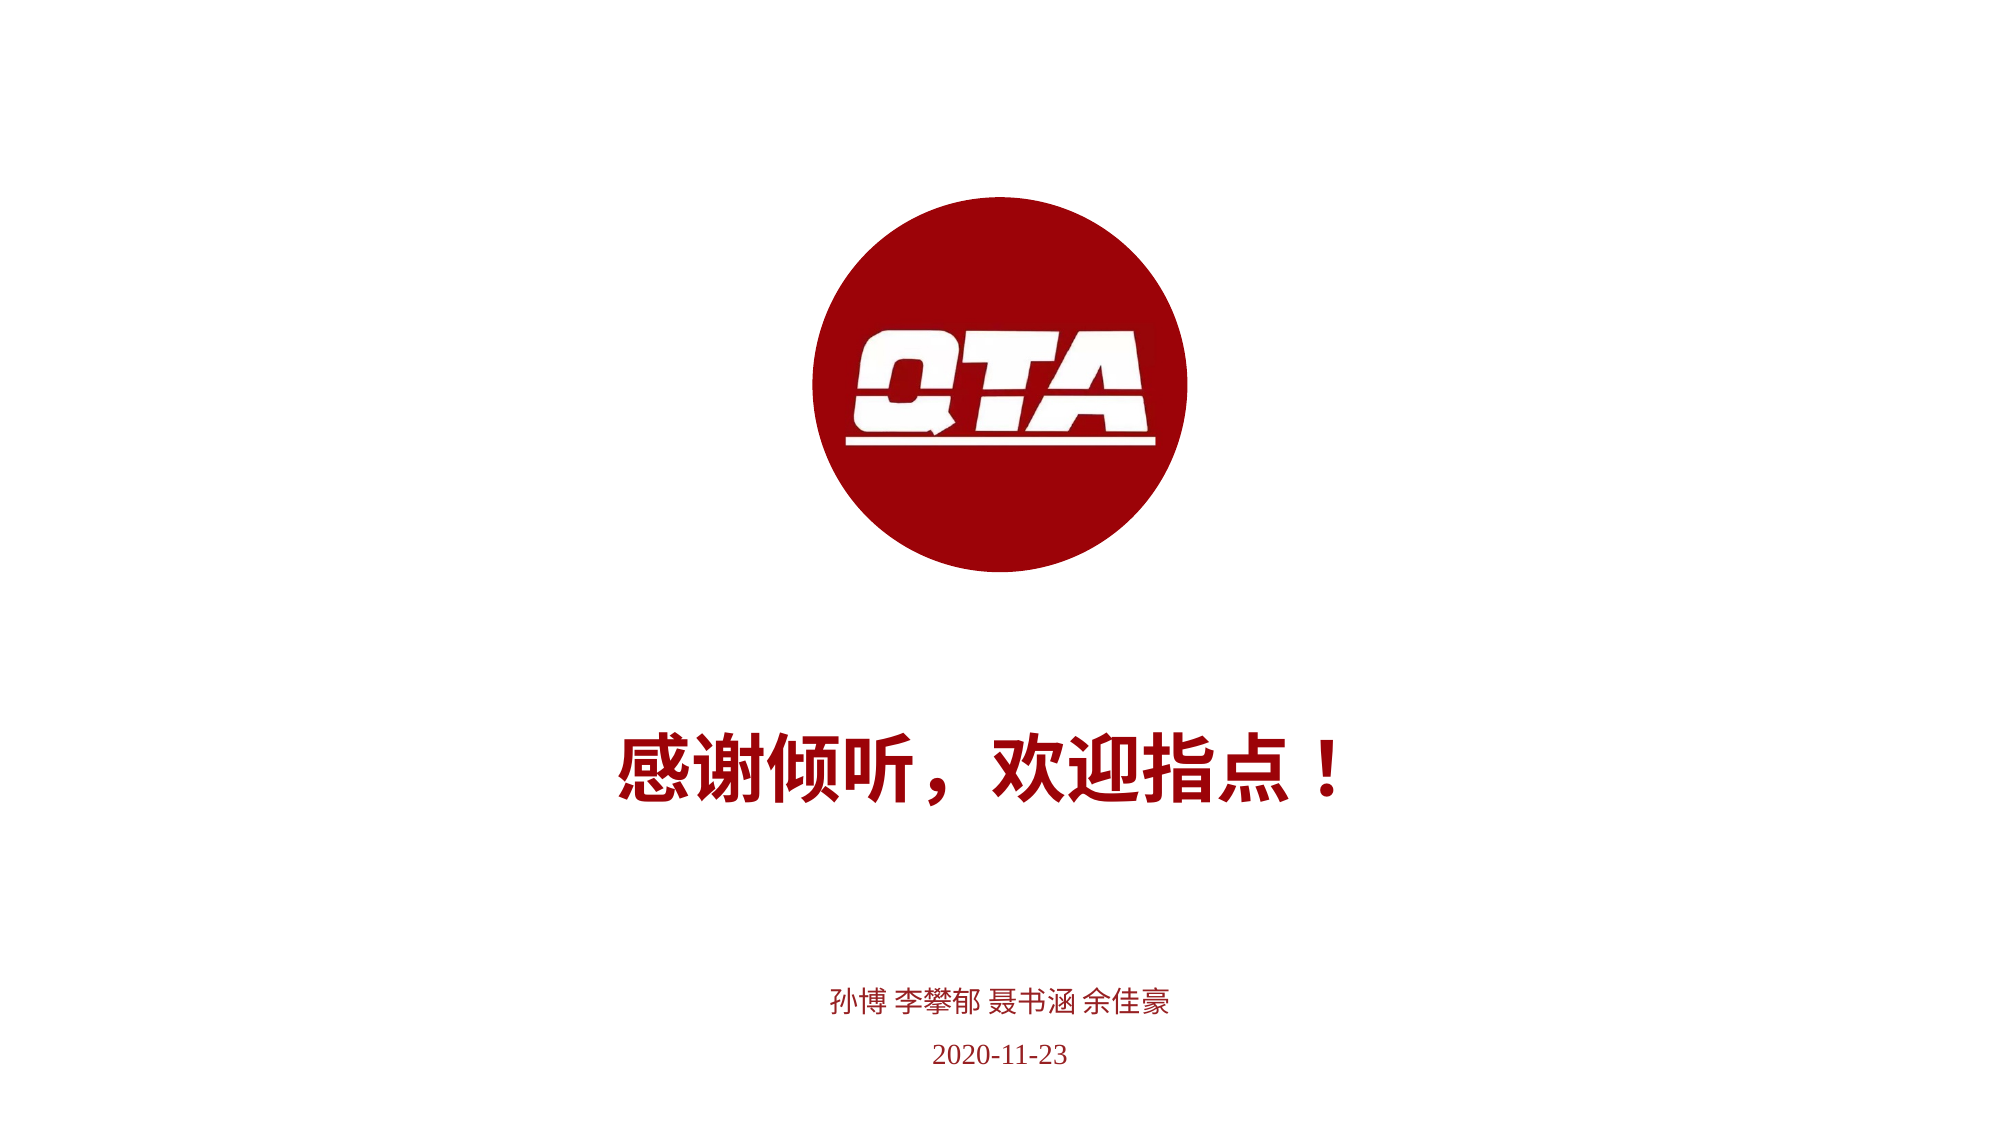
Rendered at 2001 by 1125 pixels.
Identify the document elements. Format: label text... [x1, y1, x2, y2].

text_box 孙博 李攀郁 聂书涵 余佳豪 2020-11-23 [0, 958, 2000, 1078]
text_box 感谢倾听，欢迎指点 ！ [0, 724, 2000, 853]
text_box [811, 196, 1189, 574]
